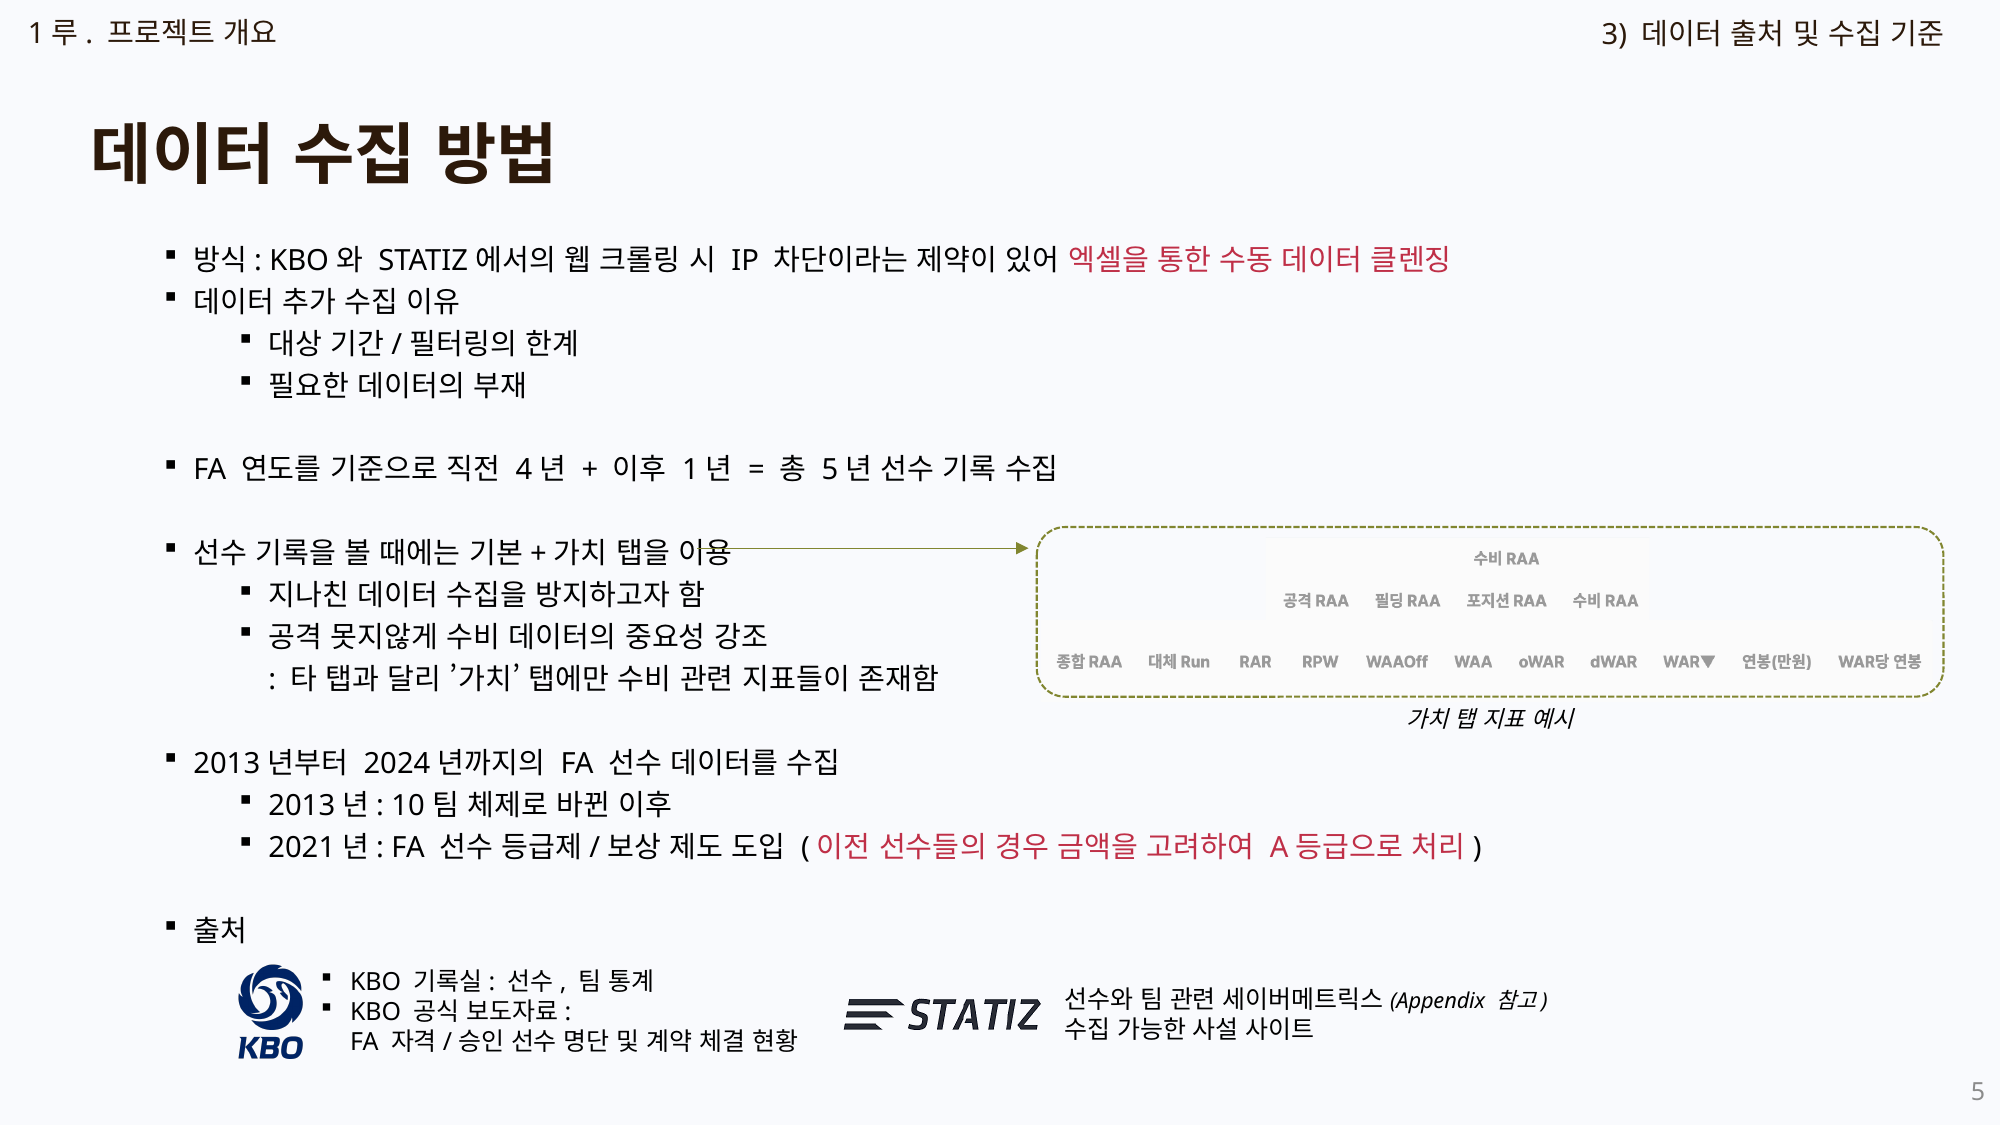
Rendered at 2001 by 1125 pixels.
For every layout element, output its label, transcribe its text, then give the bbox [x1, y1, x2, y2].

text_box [832, 970, 1555, 1052]
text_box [210, 958, 794, 1065]
text_box 데이터 수집 방법 [75, 104, 1550, 199]
text_box 1루. 프로젝트 개요 [13, 7, 539, 57]
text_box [1036, 527, 1944, 740]
text_box 방식: KBO와 STATIZ에서의 웹 크롤링 시 IP 차단이라는 제약이 있어 엑셀을 통한 수동 데이터 클렌징 데이터 추가 수집 이유 대상 기간/필터링의 한계 필요한 데이터의 부재 FA 연도를 기준으로 직전 4년 + 이후 1년 = 총 5년 선수 기록 수집 선수 기록을 볼 때에는 기본+가치 탭을 이용 지나친 데이터 수집을 방지하고자 함 공격 못지않게 수비 데이터의 중요성 강조 : 타 탭과 달리 ’가치’ 탭에만 수비 관련 지표들이 존재함 2013년부터 2024년까지의 FA 선수 데이터를 수집 2013년: 10팀 체제로 바뀐 이후 2021년: FA 선수 등급제/보상 제도 도입 (이전 선수들의 경우 금액을 고려하여 A등급으로 처리) 출처 [149, 226, 1705, 955]
text_box 3) 데이터 출처 및 수집 기준 [1433, 8, 1960, 58]
slide_number 5 [1550, 1061, 2000, 1122]
